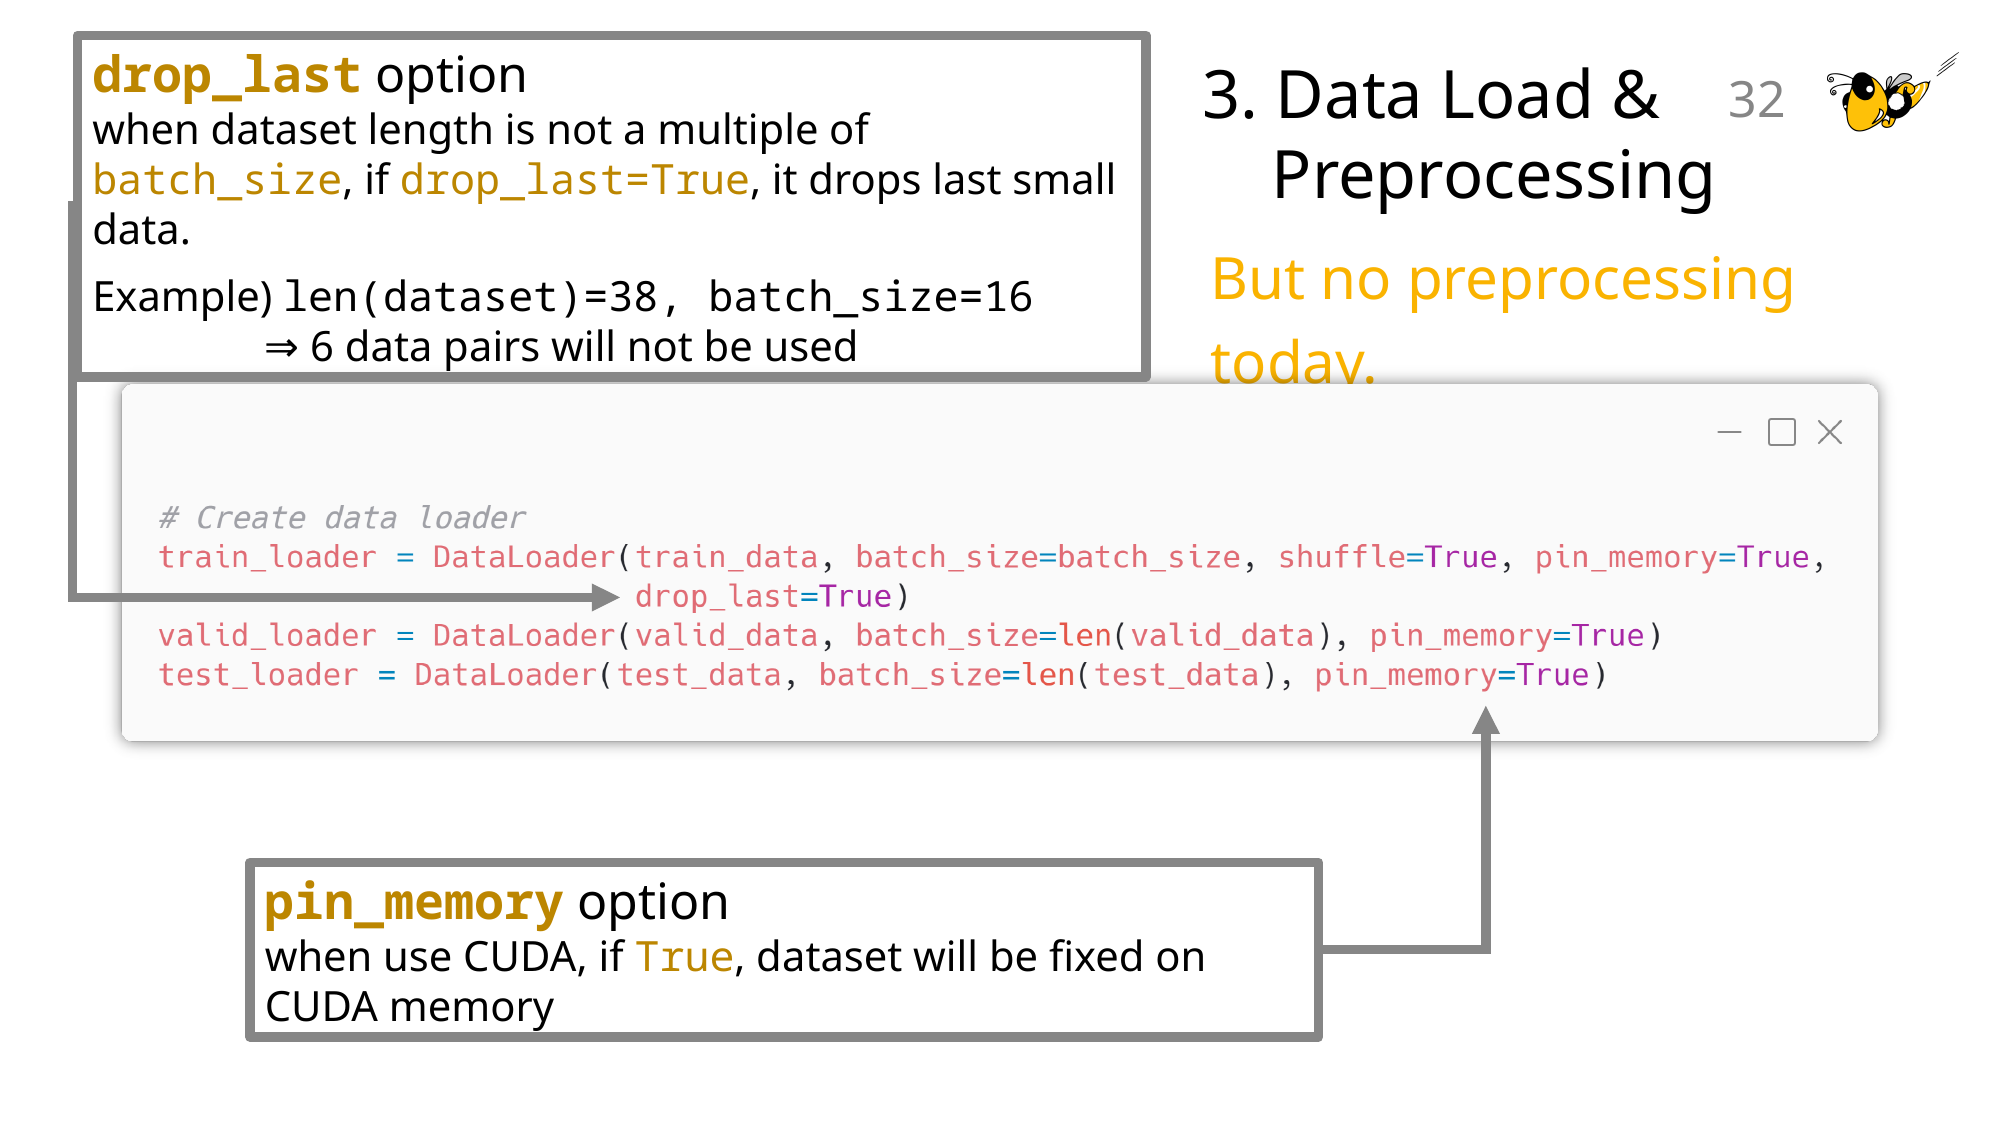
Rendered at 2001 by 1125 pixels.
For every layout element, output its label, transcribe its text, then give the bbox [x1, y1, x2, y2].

list But no preprocessing today. [1196, 812, 1944, 1047]
picture [55, 313, 1944, 812]
list But no preprocessing today. [1196, 226, 1944, 313]
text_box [77, 58, 1146, 598]
picture [1944, 52, 1959, 132]
title 3. Data Load & Preprocessing [1172, 44, 1944, 227]
slide_number 32 [1695, 61, 1820, 141]
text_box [249, 705, 1486, 1038]
